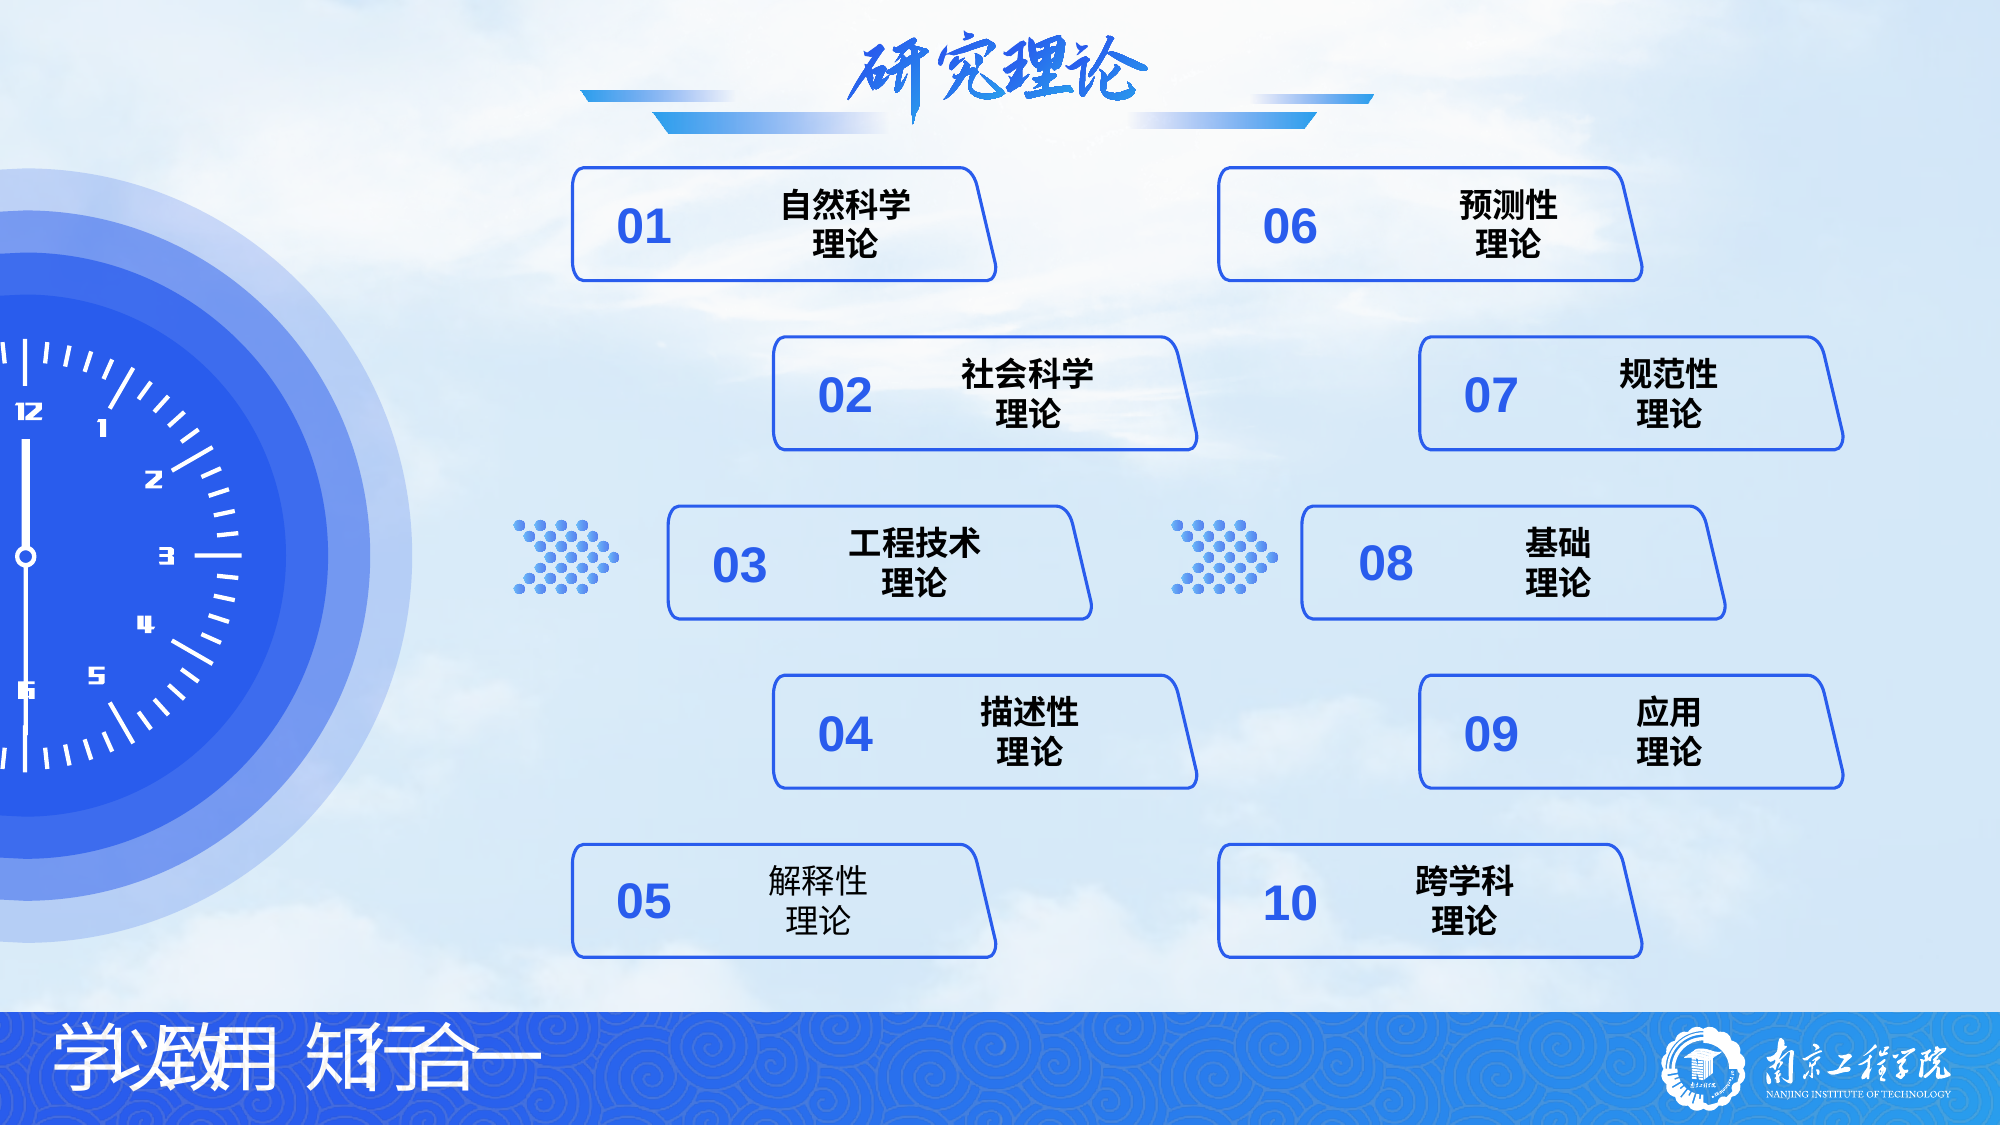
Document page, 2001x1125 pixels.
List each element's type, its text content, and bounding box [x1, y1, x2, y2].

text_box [0, 168, 413, 943]
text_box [572, 167, 996, 281]
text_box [1218, 844, 1643, 958]
text_box 学生在导师的指导下选择或提出毕业设计题目；进行初步的文献调研，确保选题的可行性和研究价值。 [384, 1022, 541, 1091]
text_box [1419, 336, 1844, 450]
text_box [773, 675, 1197, 789]
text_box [773, 336, 1197, 450]
text_box [1065, 35, 1148, 97]
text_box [572, 844, 996, 958]
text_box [513, 519, 619, 594]
text_box 学生在导师的指导下选择或提出毕业设计题目；进行初步的文献调研，确保选题的可行性和研究价值。 [54, 1021, 140, 1091]
picture [0, 0, 2000, 605]
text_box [1301, 506, 1726, 619]
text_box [1087, 94, 1374, 129]
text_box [1171, 519, 1278, 594]
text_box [1218, 167, 1643, 281]
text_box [1419, 675, 1844, 789]
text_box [580, 90, 938, 134]
text_box [851, 37, 929, 90]
text_box [938, 38, 1006, 100]
text_box 学生在导师的指导下选择或提出毕业设计题目；进行初步的文献调研，确保选题的可行性和研究价值。 [307, 1022, 343, 1091]
text_box [1002, 40, 1030, 93]
picture [960, 1012, 2000, 1125]
text_box [962, 30, 974, 41]
text_box 学生在导师的指导下选择或提出毕业设计题目；进行初步的文献调研，确保选题的可行性和研究价值。 [129, 1022, 275, 1091]
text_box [668, 506, 1092, 619]
text_box 学生在导师的指导下选择或提出毕业设计题目；进行初步的文献调研，确保选题的可行性和研究价值。 [345, 1022, 383, 1091]
text_box [1024, 35, 1074, 99]
